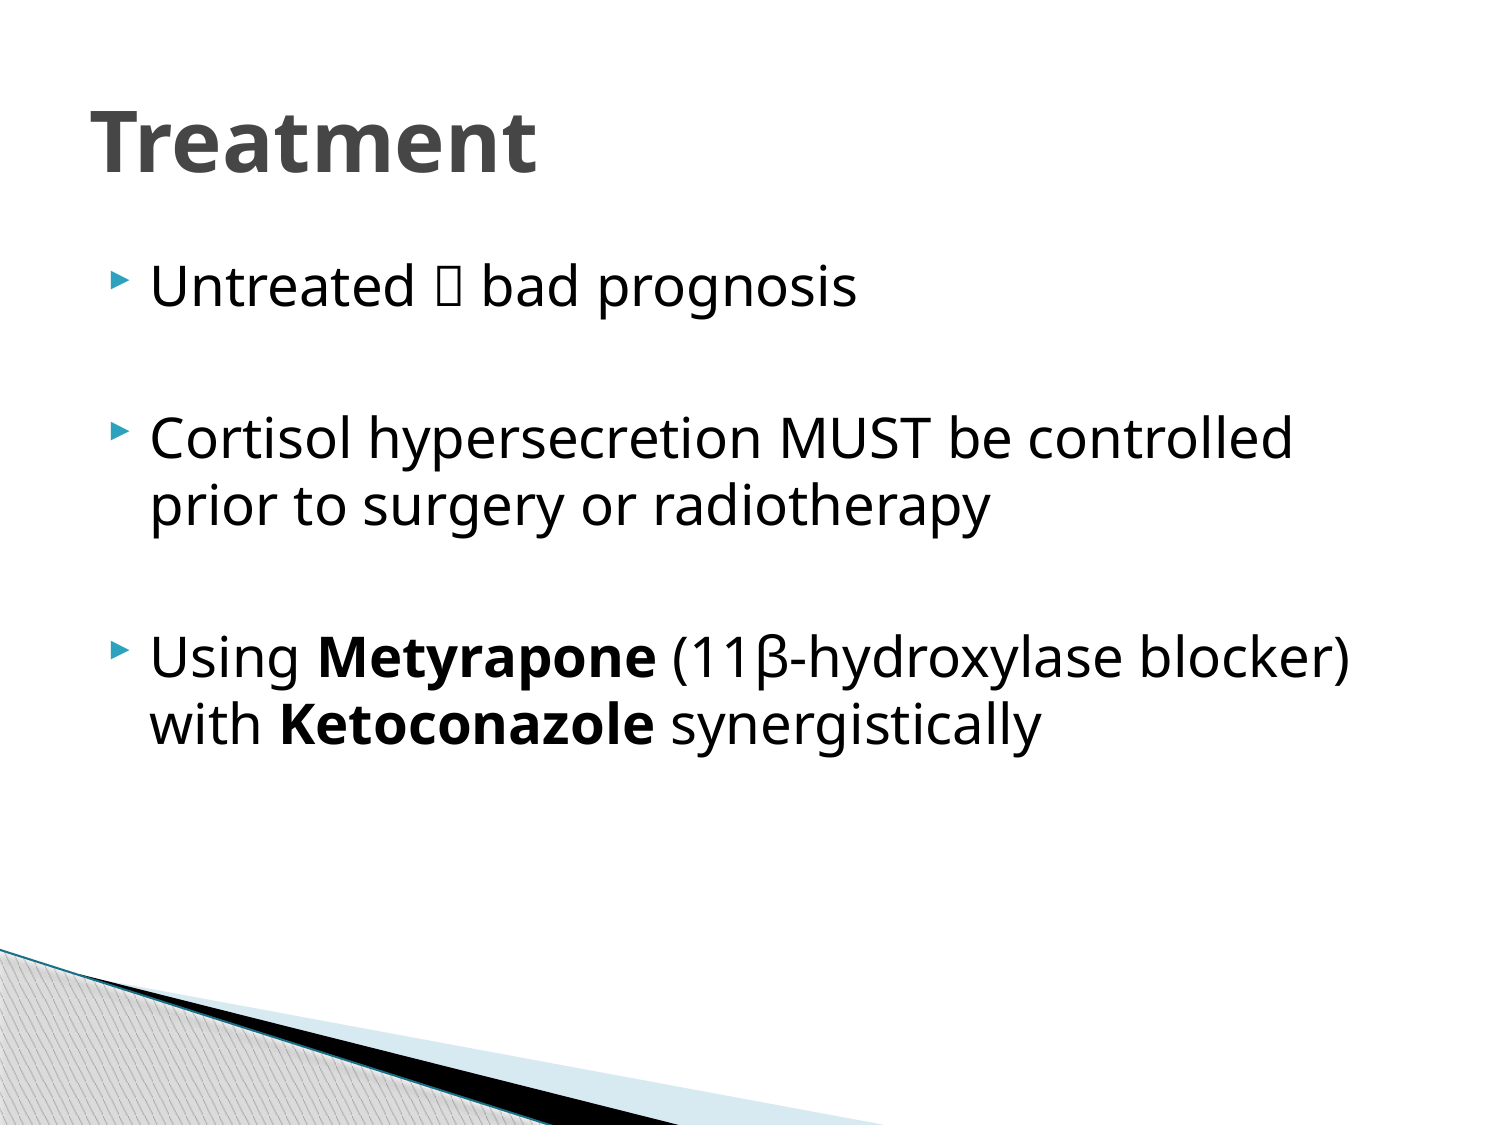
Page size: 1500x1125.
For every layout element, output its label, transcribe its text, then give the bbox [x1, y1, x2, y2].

list Untreated  bad prognosis Cortisol hypersecretion MUST be controlled prior to surgery or radiotherapy Using Metyrapone (11β-hydroxylase blocker) with Ketoconazole synergistically [75, 243, 1425, 986]
title Treatment [75, 45, 1425, 233]
